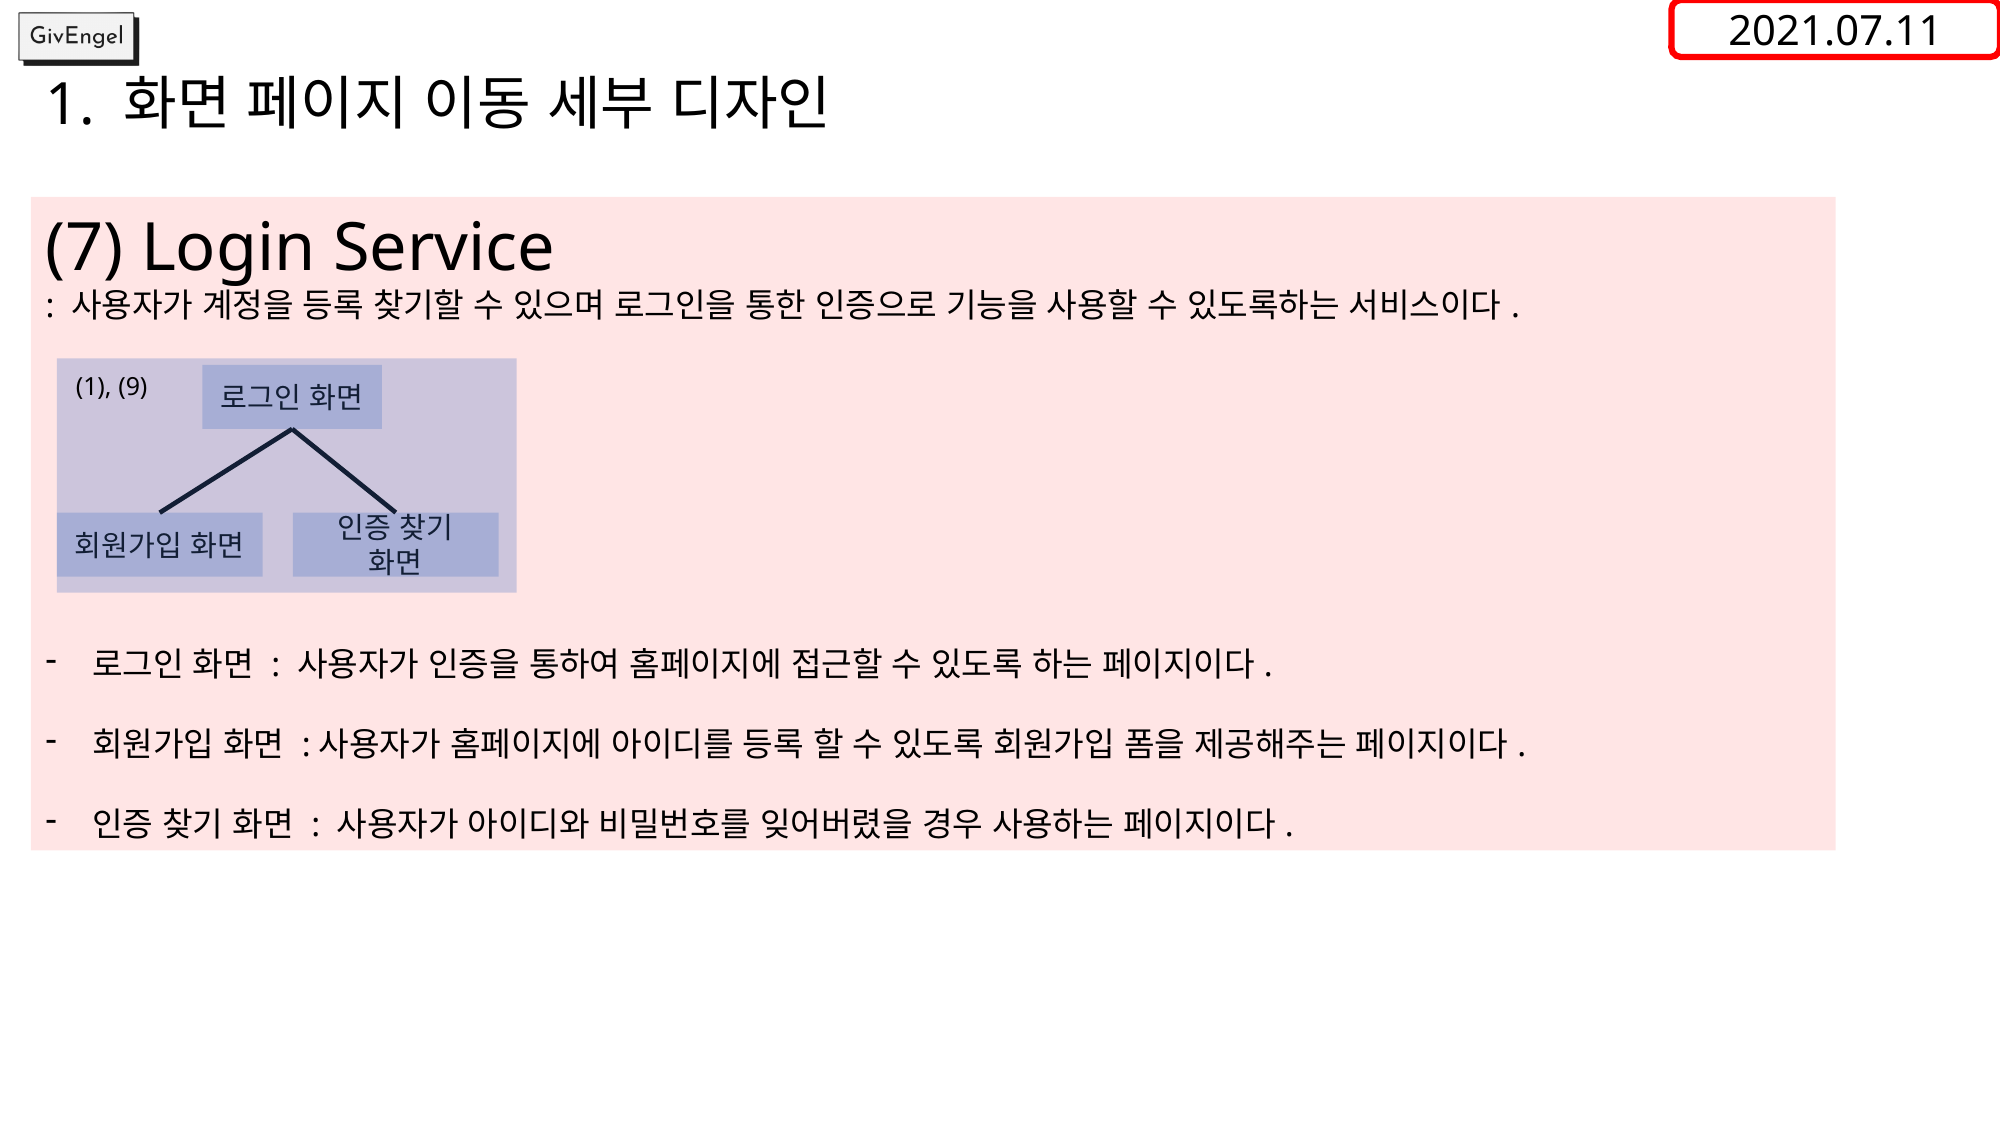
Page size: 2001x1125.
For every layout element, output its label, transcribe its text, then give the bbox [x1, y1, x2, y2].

text_box (7) Login Service : 사용자가 계정을 등록 찾기할 수 있으며 로그인을 통한 인증으로 기능을 사용할 수 있도록하는 서비스이다. 로그인 화면 : 사용자가 인증을 통하여 홈페이지에 접근할 수 있도록 하는 페이지이다. 회원가입 화면 :사용자가 홈페이지에 아이디를 등록 할 수 있도록 회원가입 폼을 제공해주는 페이지이다. 인증 찾기 화면 : 사용자가 아이디와 비밀번호를 잊어버렸을 경우 사용하는 페이지이다. [30, 196, 1836, 851]
text_box [56, 357, 518, 594]
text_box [292, 428, 396, 513]
text_box 2021.07.11 [1670, 0, 2000, 59]
text_box (1), (9) [61, 363, 163, 408]
text_box 1. 화면 페이지 이동 세부 디자인 [30, 38, 1367, 145]
picture [0, 0, 157, 82]
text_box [159, 429, 292, 513]
